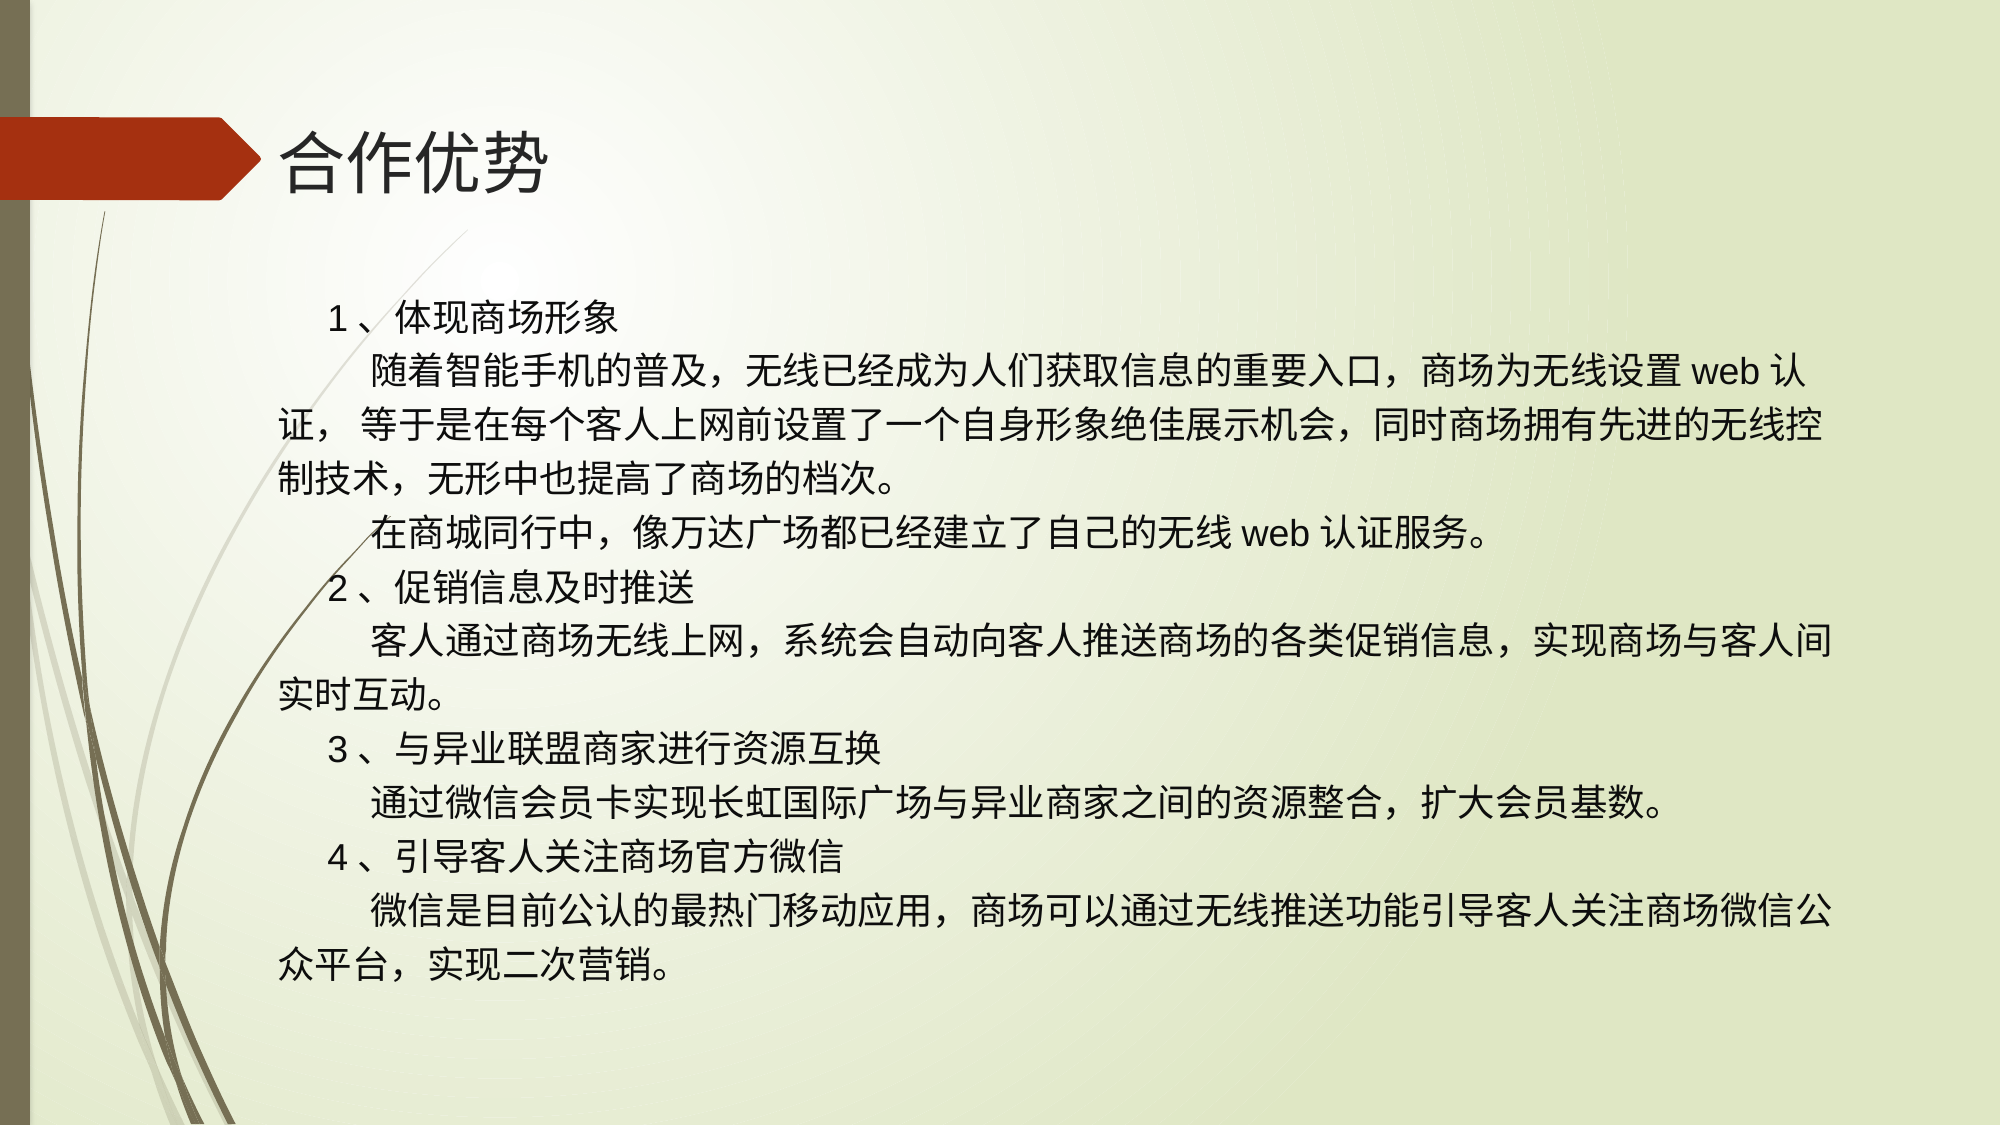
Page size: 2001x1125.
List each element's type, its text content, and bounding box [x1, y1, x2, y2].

title 合作优势 [262, 112, 1371, 210]
text_box 1、体现商场形象 随着智能手机的普及，无线已经成为人们获取信息的重要入口，商场为无线设置web认证， 等于是在每个客人上网前设置了一个自身形象绝佳展示机会，同时商场拥有先进的无线控制技术，无形中也提高了商场的档次。 在商城同行中，像万达广场都已经建立了自己的无线web认证服务。 2、促销信息及时推送 客人通过商场无线上网，系统会自动向客人推送商场的各类促销信息，实现商场与客人间实时互动。 3、与异业联盟商家进行资源互换 通过微信会员卡实现长虹国际广场与异业商家之间的资源整合，扩大会员基数。 4、引导客人关注商场官方微信 微信是目前公认的最热门移动应用，商场可以通过无线推送功能引导客人关注商场微信公众平台，实现二次营销。 [262, 277, 1857, 994]
